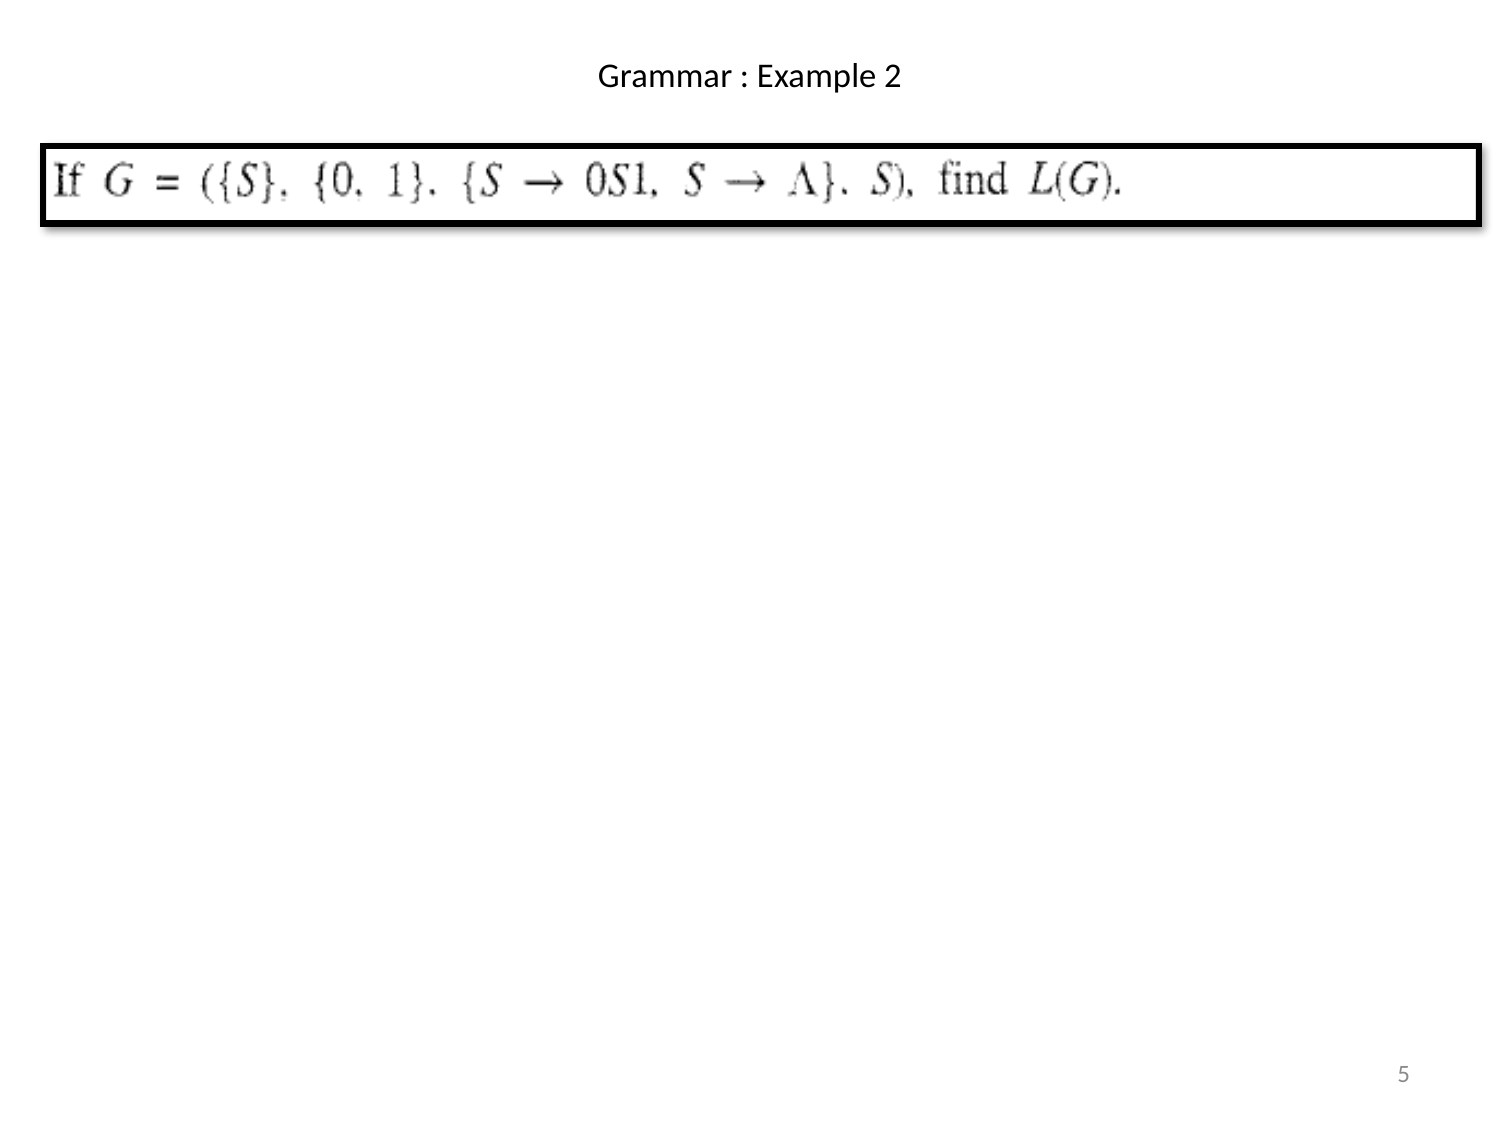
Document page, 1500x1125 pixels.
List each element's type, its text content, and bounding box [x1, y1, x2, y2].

picture [46, 148, 1476, 221]
slide_number 5 [1074, 1042, 1425, 1103]
title Grammar : Example 2 [75, 45, 1425, 102]
